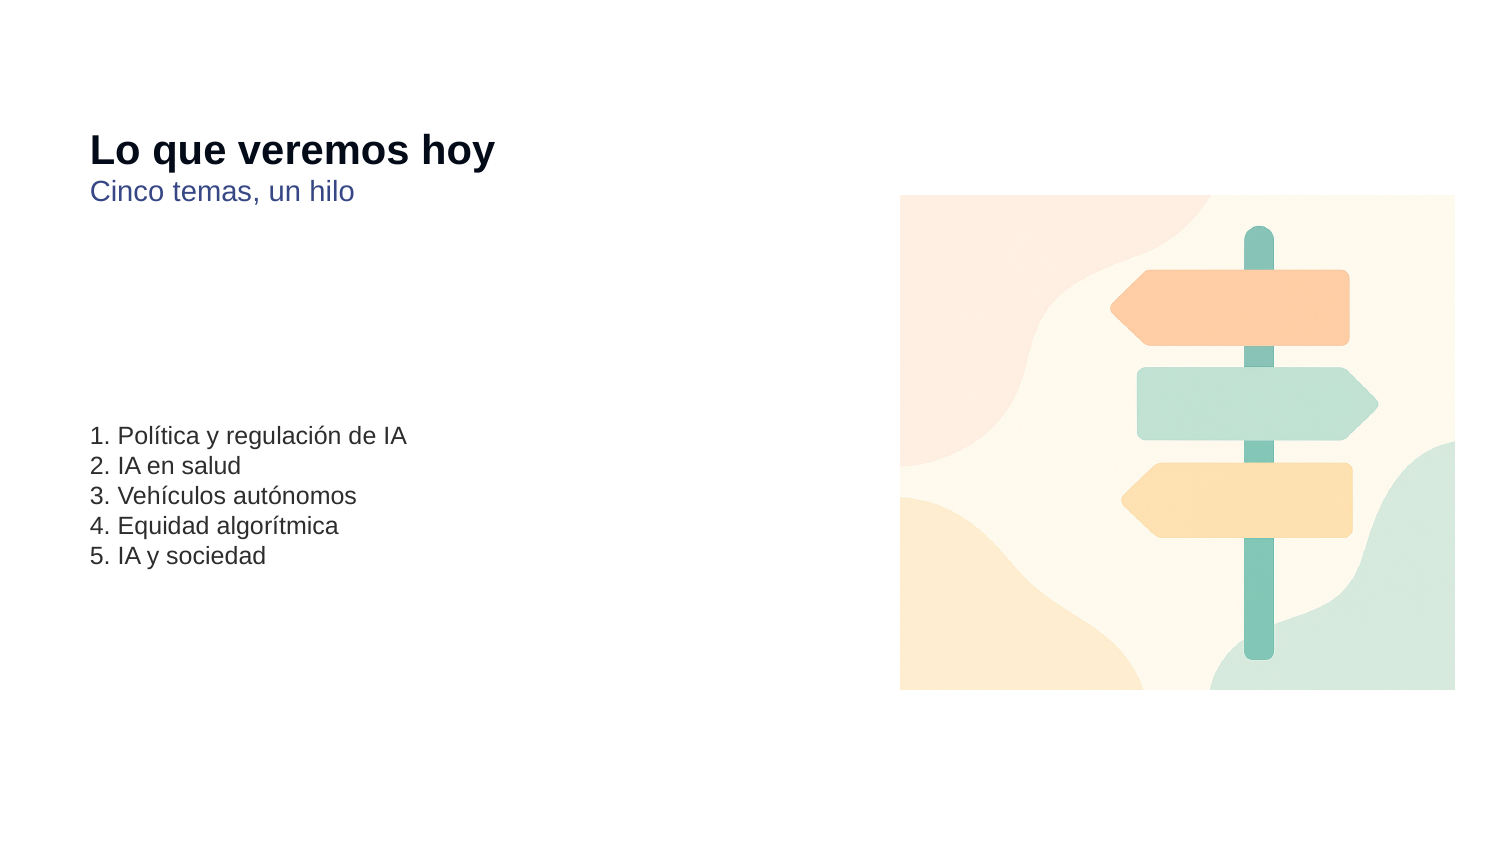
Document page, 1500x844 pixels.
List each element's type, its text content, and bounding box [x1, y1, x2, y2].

picture [899, 194, 1455, 690]
text_box 1. Política y regulación de IA 2. IA en salud 3. Vehículos autónomos 4. Equidad algorítmica 5. IA y sociedad [74, 269, 870, 720]
text_box Lo que veremos hoy Cinco temas, un hilo [74, 89, 900, 240]
